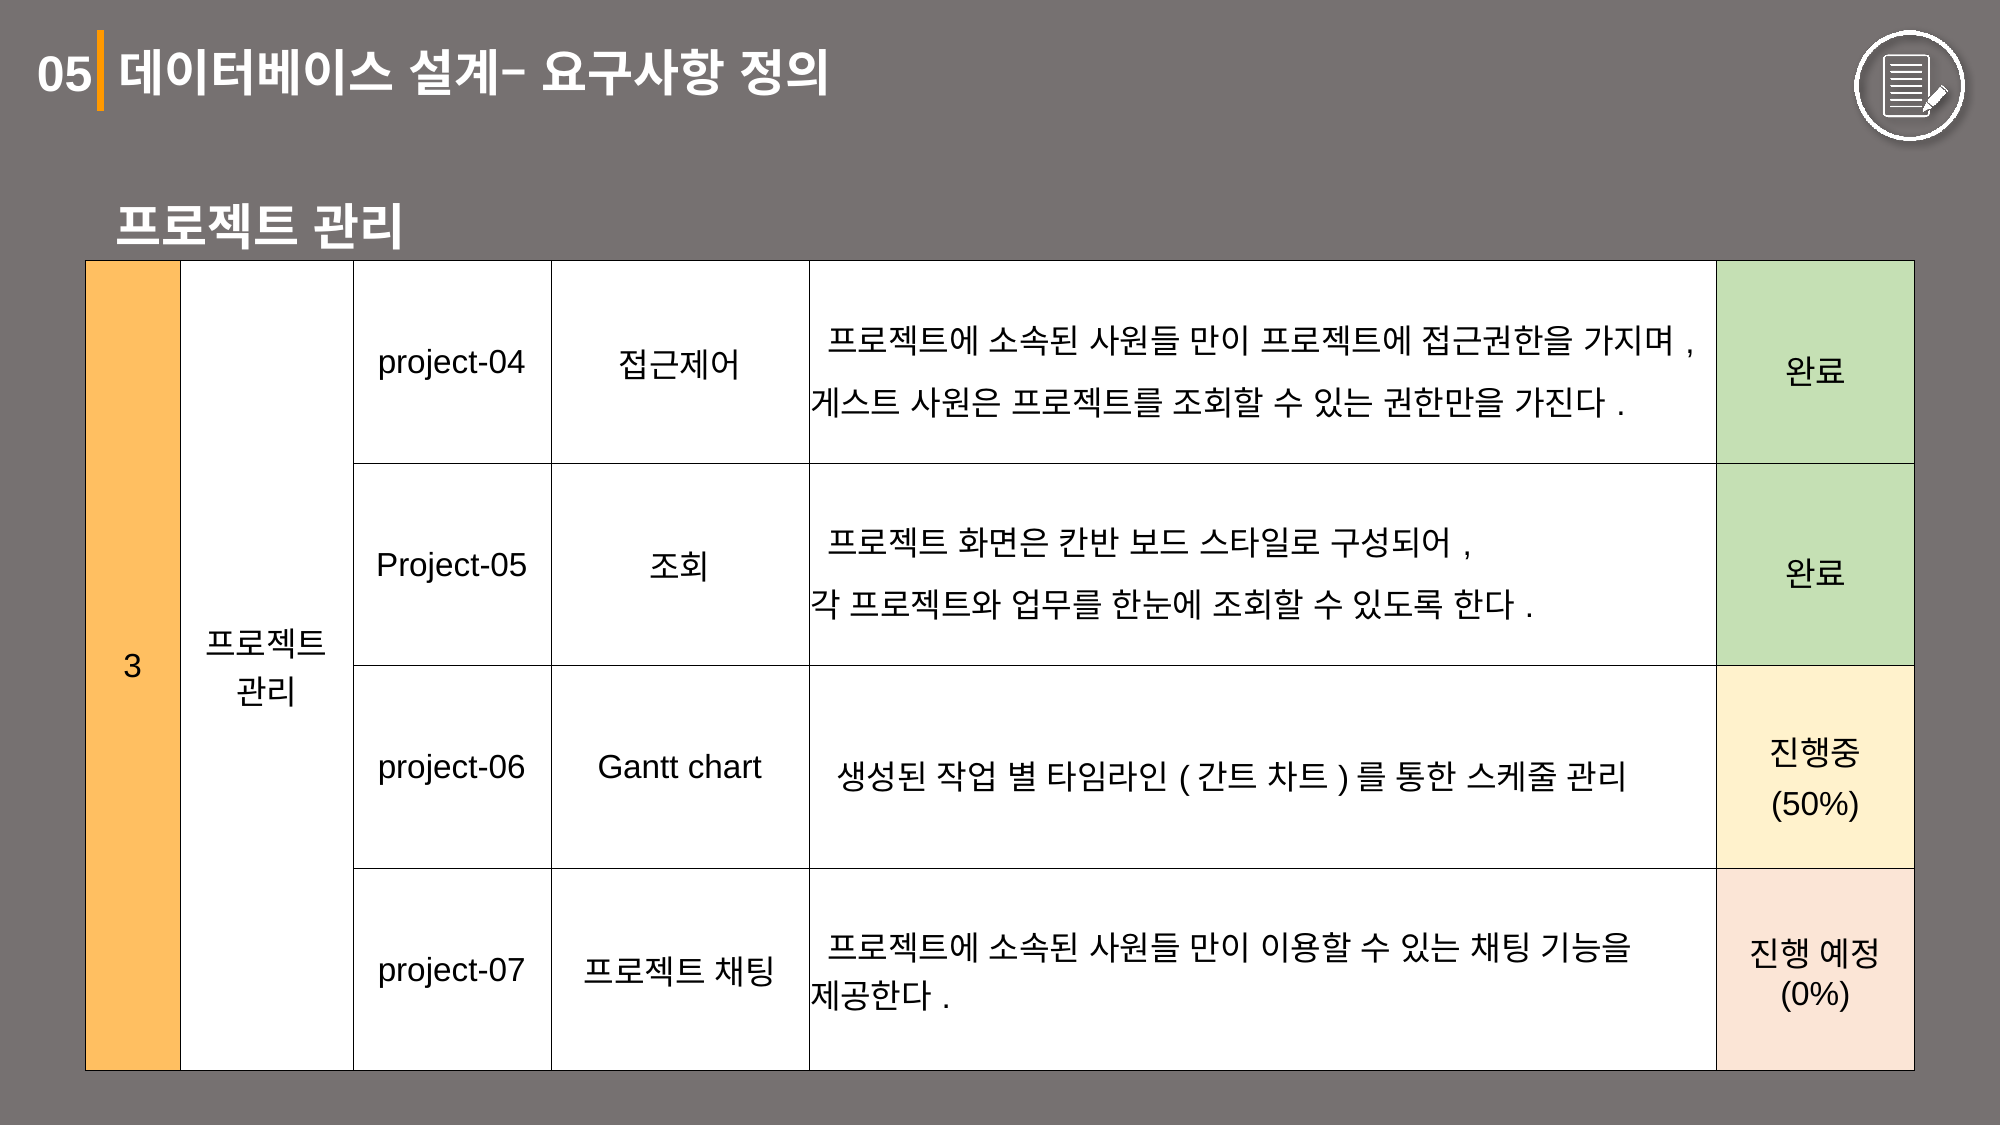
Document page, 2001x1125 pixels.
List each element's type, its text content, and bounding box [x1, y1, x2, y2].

table_cell project-06 [354, 666, 551, 868]
table_cell 프로젝트 화면은 칸반 보드 스타일로 구성되어, 각 프로젝트와 업무를 한눈에 조회할 수 있도록 한다. [810, 464, 1716, 665]
text_box 프로젝트 관리 [100, 170, 421, 260]
table_cell 조회 [552, 464, 809, 665]
table_header project-04 [354, 261, 551, 463]
table_cell 생성된 작업 별 타임라인(간트 차트)를 통한 스케줄 관리 [810, 666, 1716, 868]
text_box 05 데이터베이스 설계– 요구사항 정의 [22, 33, 1015, 169]
picture [1854, 30, 1965, 141]
table_header 접근제어 [552, 261, 809, 463]
table_cell Gantt chart [552, 666, 809, 868]
table_header 프로젝트 관리 [181, 261, 353, 1070]
table_cell 완료 [1717, 464, 1914, 665]
table_header 완료 [1717, 261, 1914, 463]
table_cell 진행 예정 (0%) [1717, 869, 1914, 1070]
table_cell project-07 [354, 869, 551, 1070]
table_header 프로젝트에 소속된 사원들 만이 프로젝트에 접근권한을 가지며, 게스트 사원은 프로젝트를 조회할 수 있는 권한만을 가진다. [810, 261, 1716, 463]
table_header 3 [86, 261, 180, 1070]
table_cell Project-05 [354, 464, 551, 665]
table_cell 진행중 (50%) [1717, 666, 1914, 868]
table_cell 프로젝트 채팅 [552, 869, 809, 1070]
table_cell 프로젝트에 소속된 사원들 만이 이용할 수 있는 채팅 기능을 제공한다. [810, 869, 1716, 1070]
